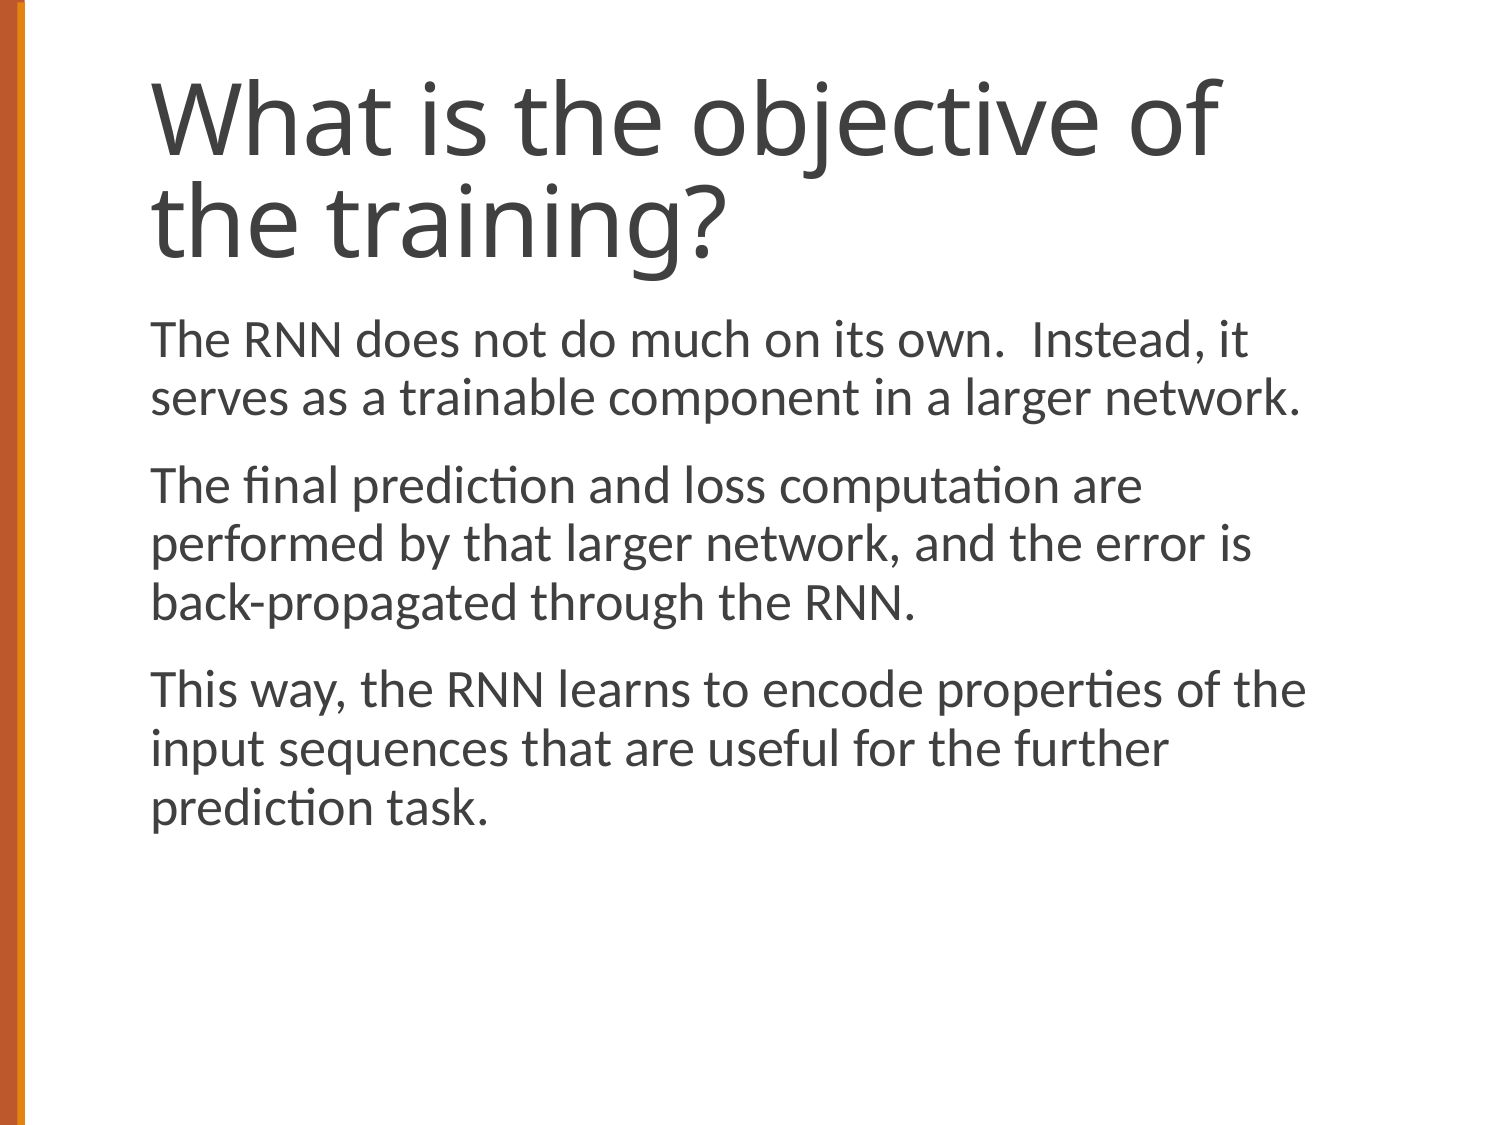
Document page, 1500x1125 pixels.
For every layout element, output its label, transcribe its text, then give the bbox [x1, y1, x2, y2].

title What is the objective of the training? [135, 47, 1373, 285]
list The RNN does not do much on its own. Instead, it serves as a trainable component in a larger network. The final prediction and loss computation are performed by that larger network, and the error is back-propagated through the RNN. This way, the RNN learns to encode properties of the input sequences that are useful for the further prediction task. [135, 302, 1373, 963]
